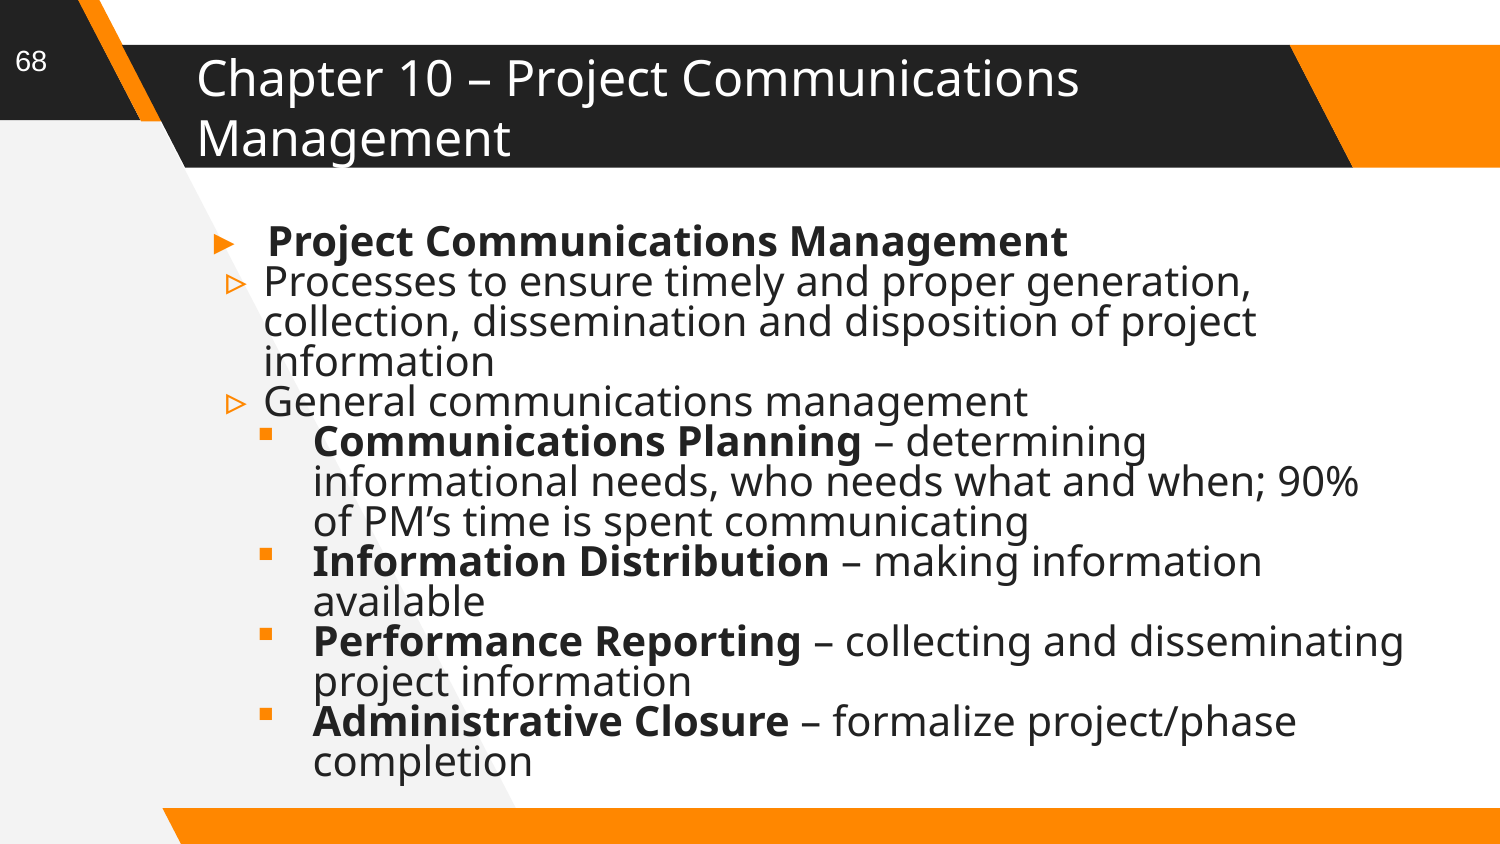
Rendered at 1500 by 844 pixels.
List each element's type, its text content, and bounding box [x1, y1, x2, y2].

slide_number 68 [0, 0, 98, 121]
title Chapter 10 – Project Communications Management [181, 45, 1285, 169]
list Project Communications Management Processes to ensure timely and proper generation, collection, dissemination and disposition of project information General communications management Communications Planning – determining informational needs, who needs what and when; 90% of PM’s time is spent communicating Information Distribution – making information available Performance Reporting – collecting and disseminating project information Administrative Closure – formalize project/phase completion [181, 209, 1425, 808]
